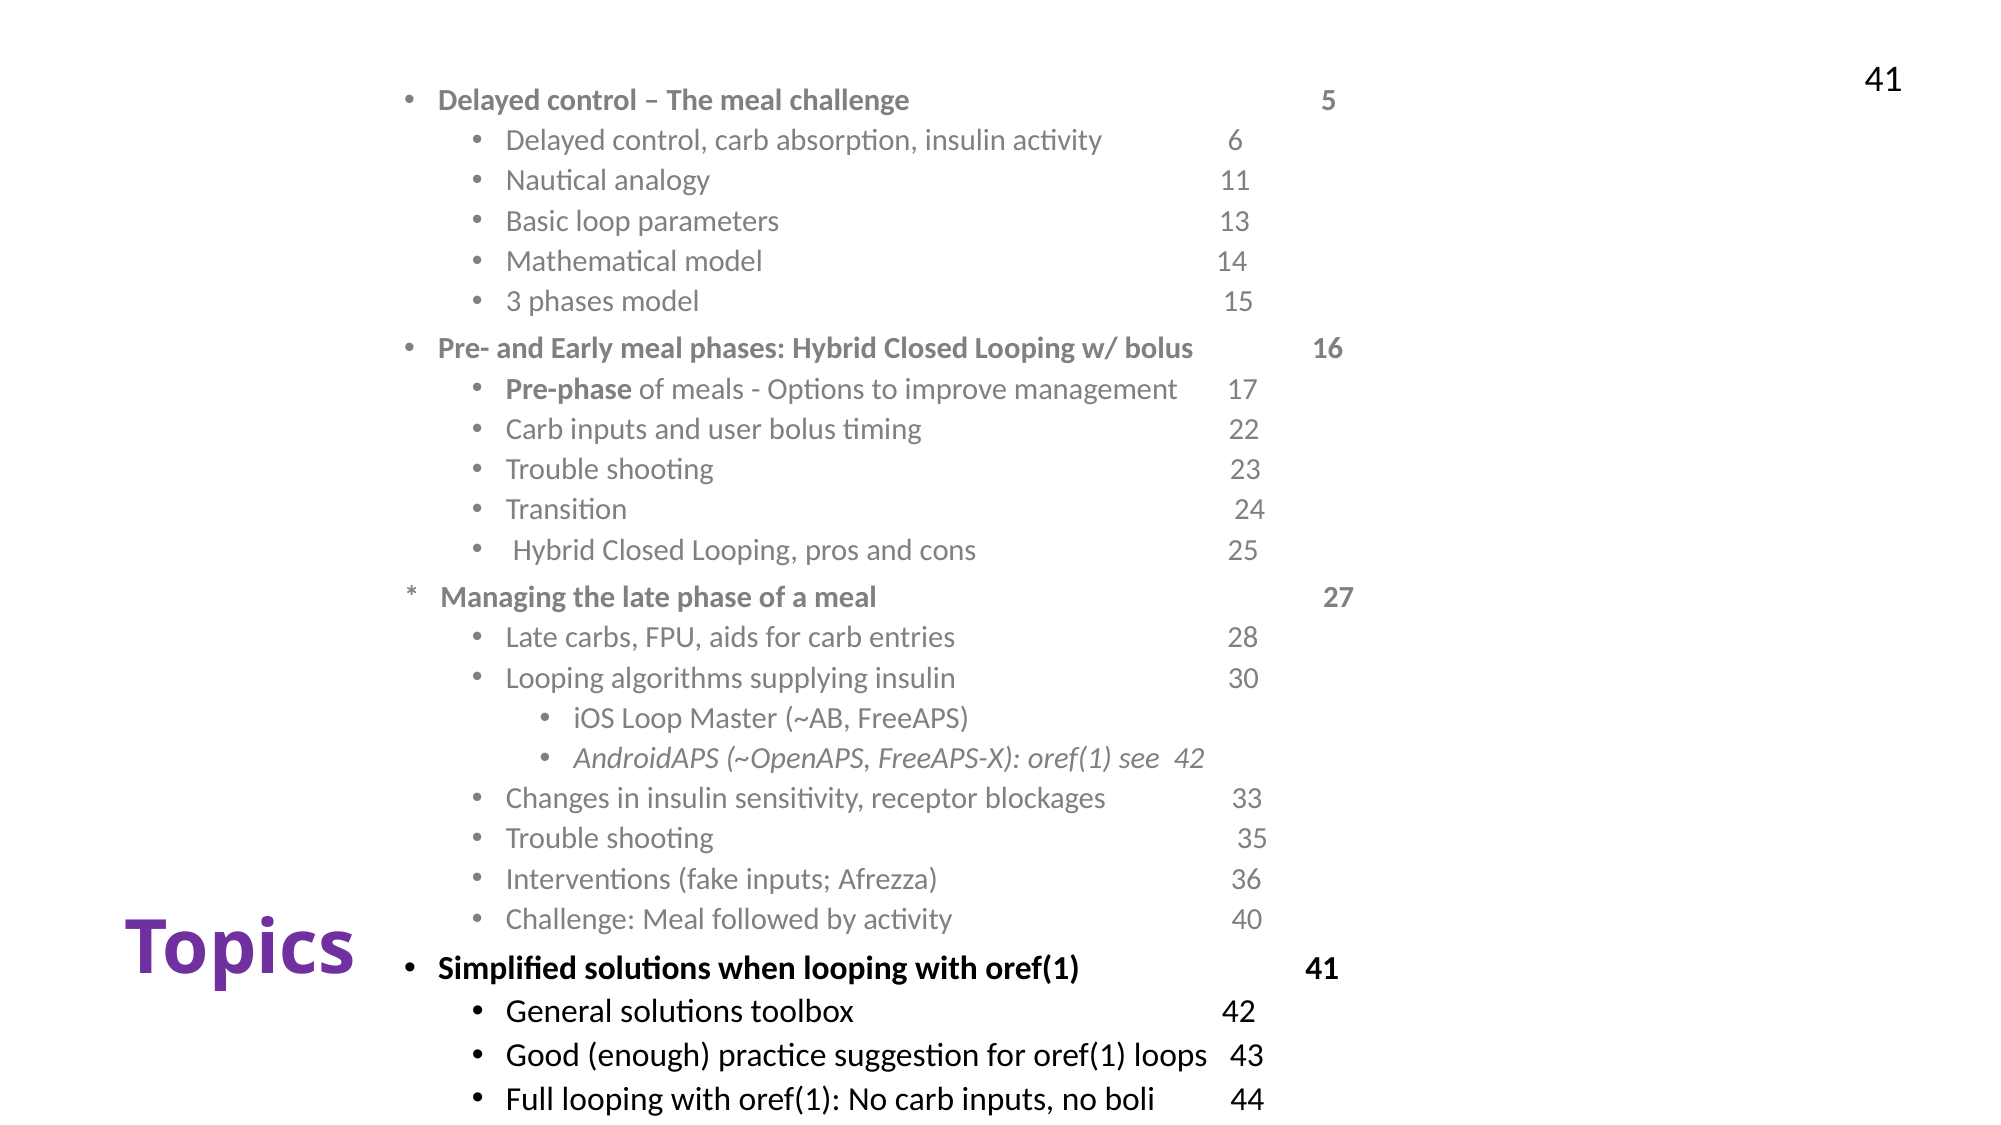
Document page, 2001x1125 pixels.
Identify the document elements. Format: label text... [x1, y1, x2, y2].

text_box Delayed control – The meal challenge 5 Delayed control, carb absorption, insulin activity 6 Nautical analogy 11 Basic loop parameters 13 Mathematical model 14 3 phases model 15 Pre- and Early meal phases: Hybrid Closed Looping w/ bolus 16 Pre-phase of meals - Options to improve management 17 Carb inputs and user bolus timing 22 Trouble shooting 23 Transition 24 Hybrid Closed Looping, pros and cons 25 * Managing the late phase of a meal 27 Late carbs, FPU, aids for carb entries 28 Looping algorithms supplying insulin 30 iOS Loop Master (~AB, FreeAPS) AndroidAPS (~OpenAPS, FreeAPS-X): oref(1) see 42 Changes in insulin sensitivity, receptor blockages 33 Trouble shooting 35 Interventions (fake inputs; Afrezza) 36 Challenge: Meal followed by activity 40 Simplified solutions when looping with oref(1) 41 General solutions toolbox 42 Good (enough) practice suggestion for oref(1) loops 43 Full looping with oref(1): No carb inputs, no boli 44 [404, 76, 2000, 1125]
title Topics [0, 840, 404, 1058]
text_box 41 [1467, 46, 1918, 107]
